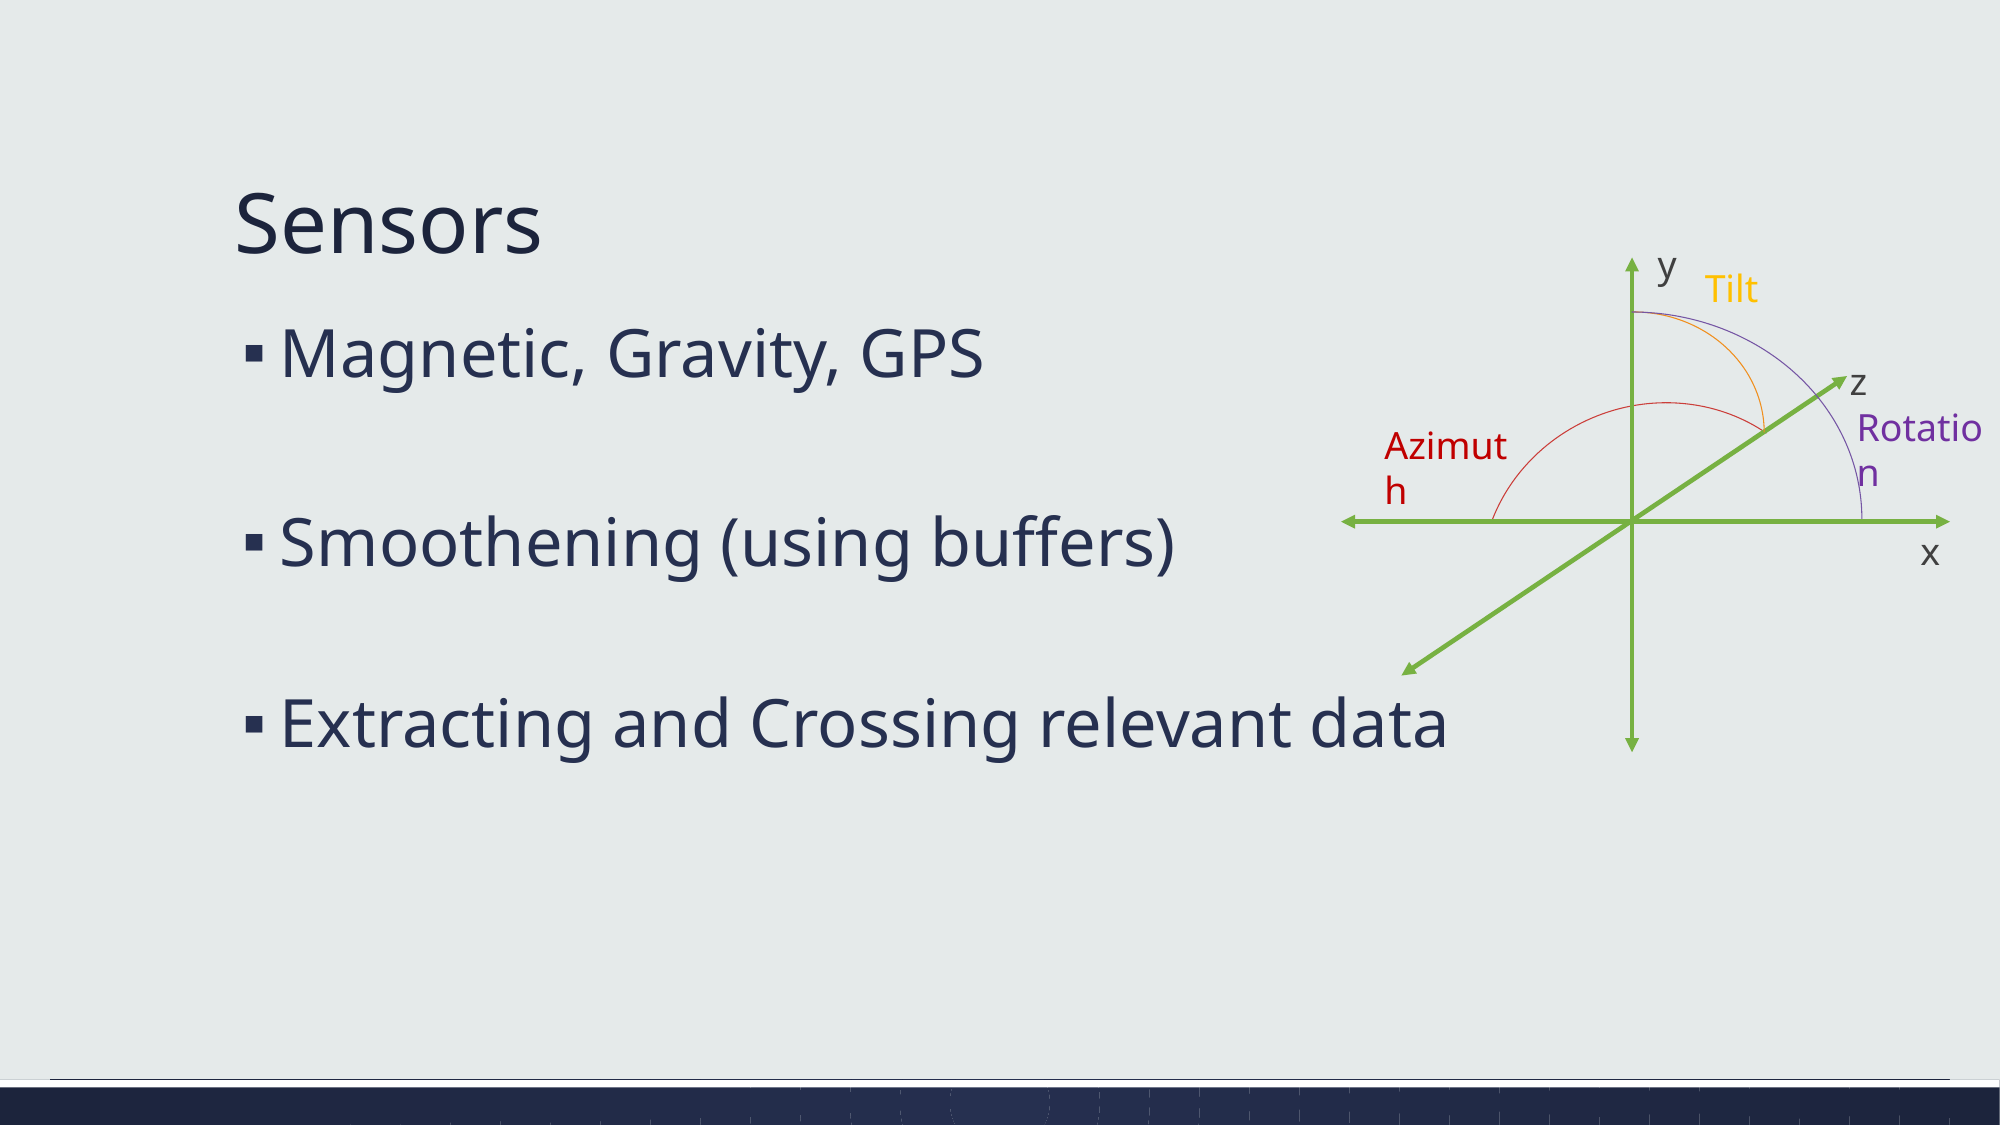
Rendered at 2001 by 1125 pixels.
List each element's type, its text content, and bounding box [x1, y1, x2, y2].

title Sensors [219, 76, 1780, 279]
list Magnetic, Gravity, GPS Smoothening (using buffers) Extracting and Crossing relevant data [219, 311, 1809, 989]
text_box Rotation [1950, 396, 2000, 502]
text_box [1340, 233, 1950, 753]
